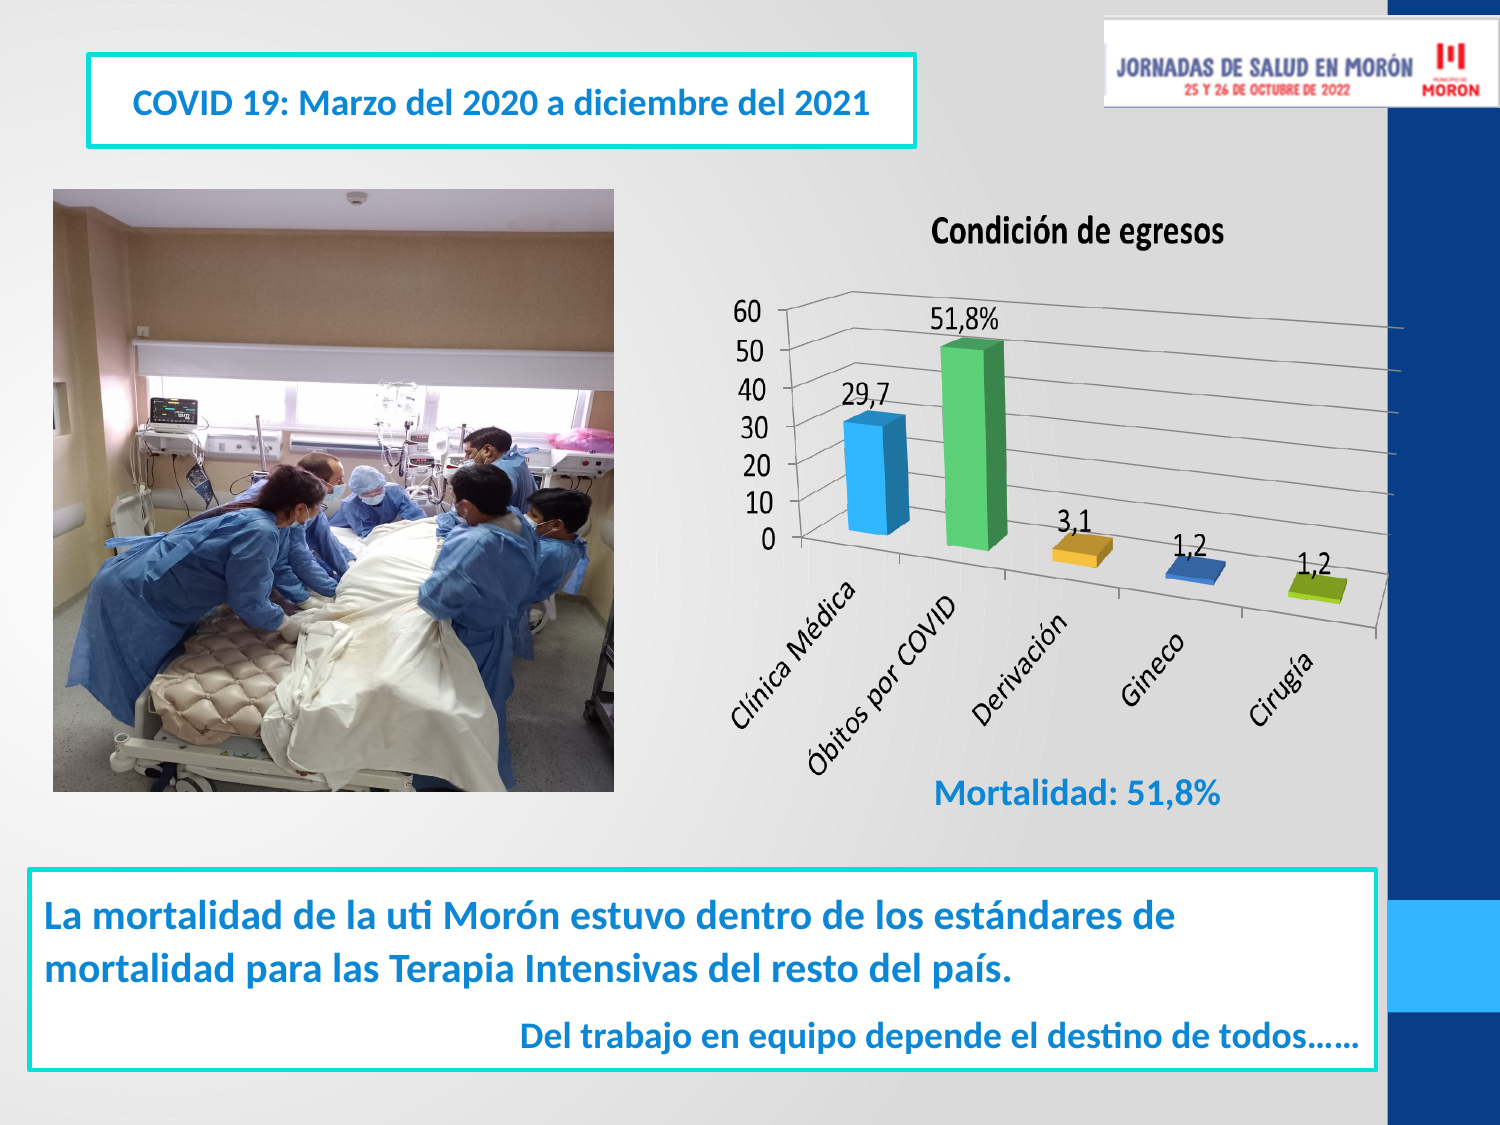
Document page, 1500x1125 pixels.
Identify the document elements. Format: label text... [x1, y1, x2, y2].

picture [1103, 14, 1500, 109]
picture [52, 189, 614, 792]
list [612, 189, 1500, 871]
text_box COVID 19: Marzo del 2020 a diciembre del 2021 [86, 52, 917, 149]
text_box La mortalidad de la uti Morón estuvo dentro de los estándares de mortalidad para las Terapia Intensivas del resto del país. Del trabajo en equipo depende el destino de todos…… [27, 867, 1378, 1072]
